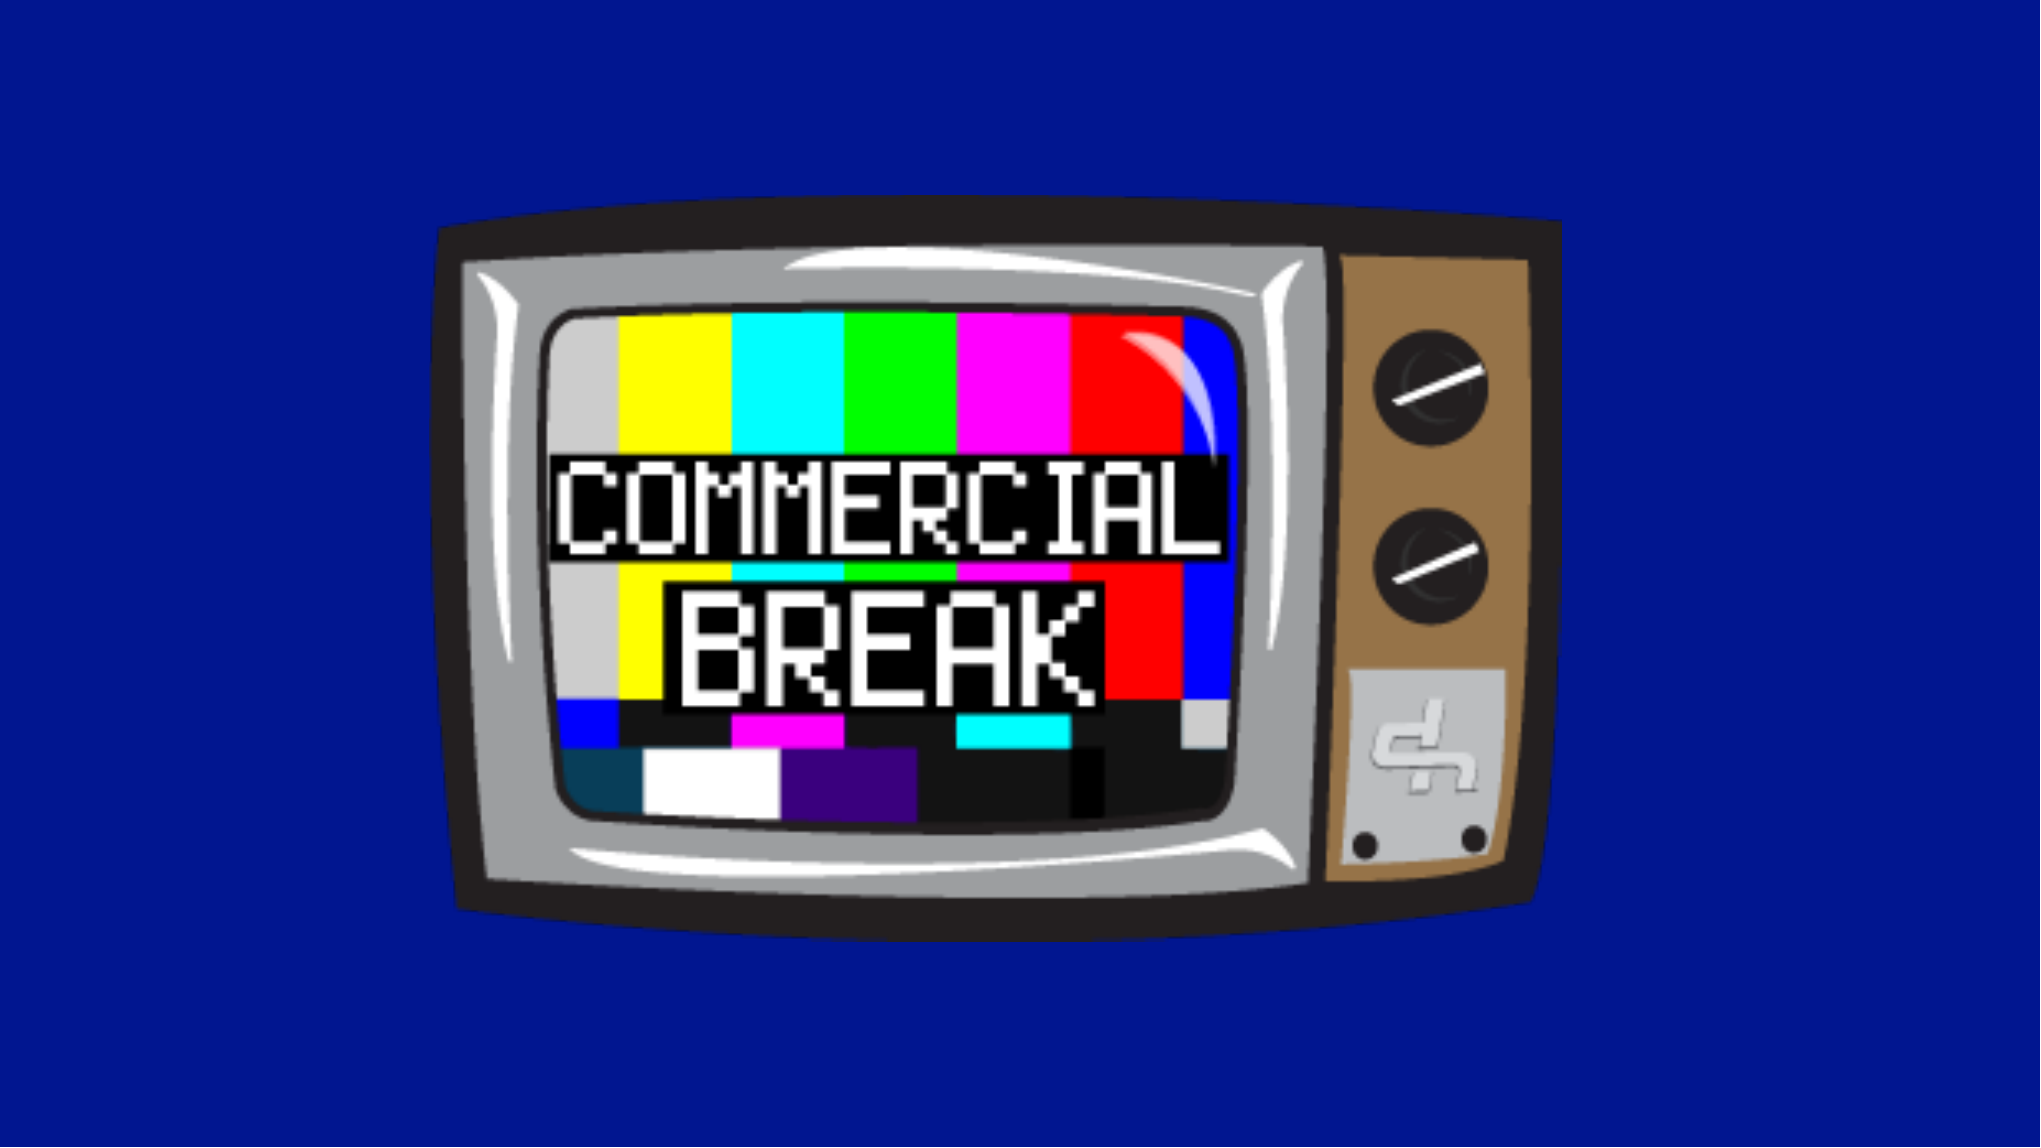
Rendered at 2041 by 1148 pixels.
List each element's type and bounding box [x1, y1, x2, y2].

picture [429, 195, 1562, 942]
